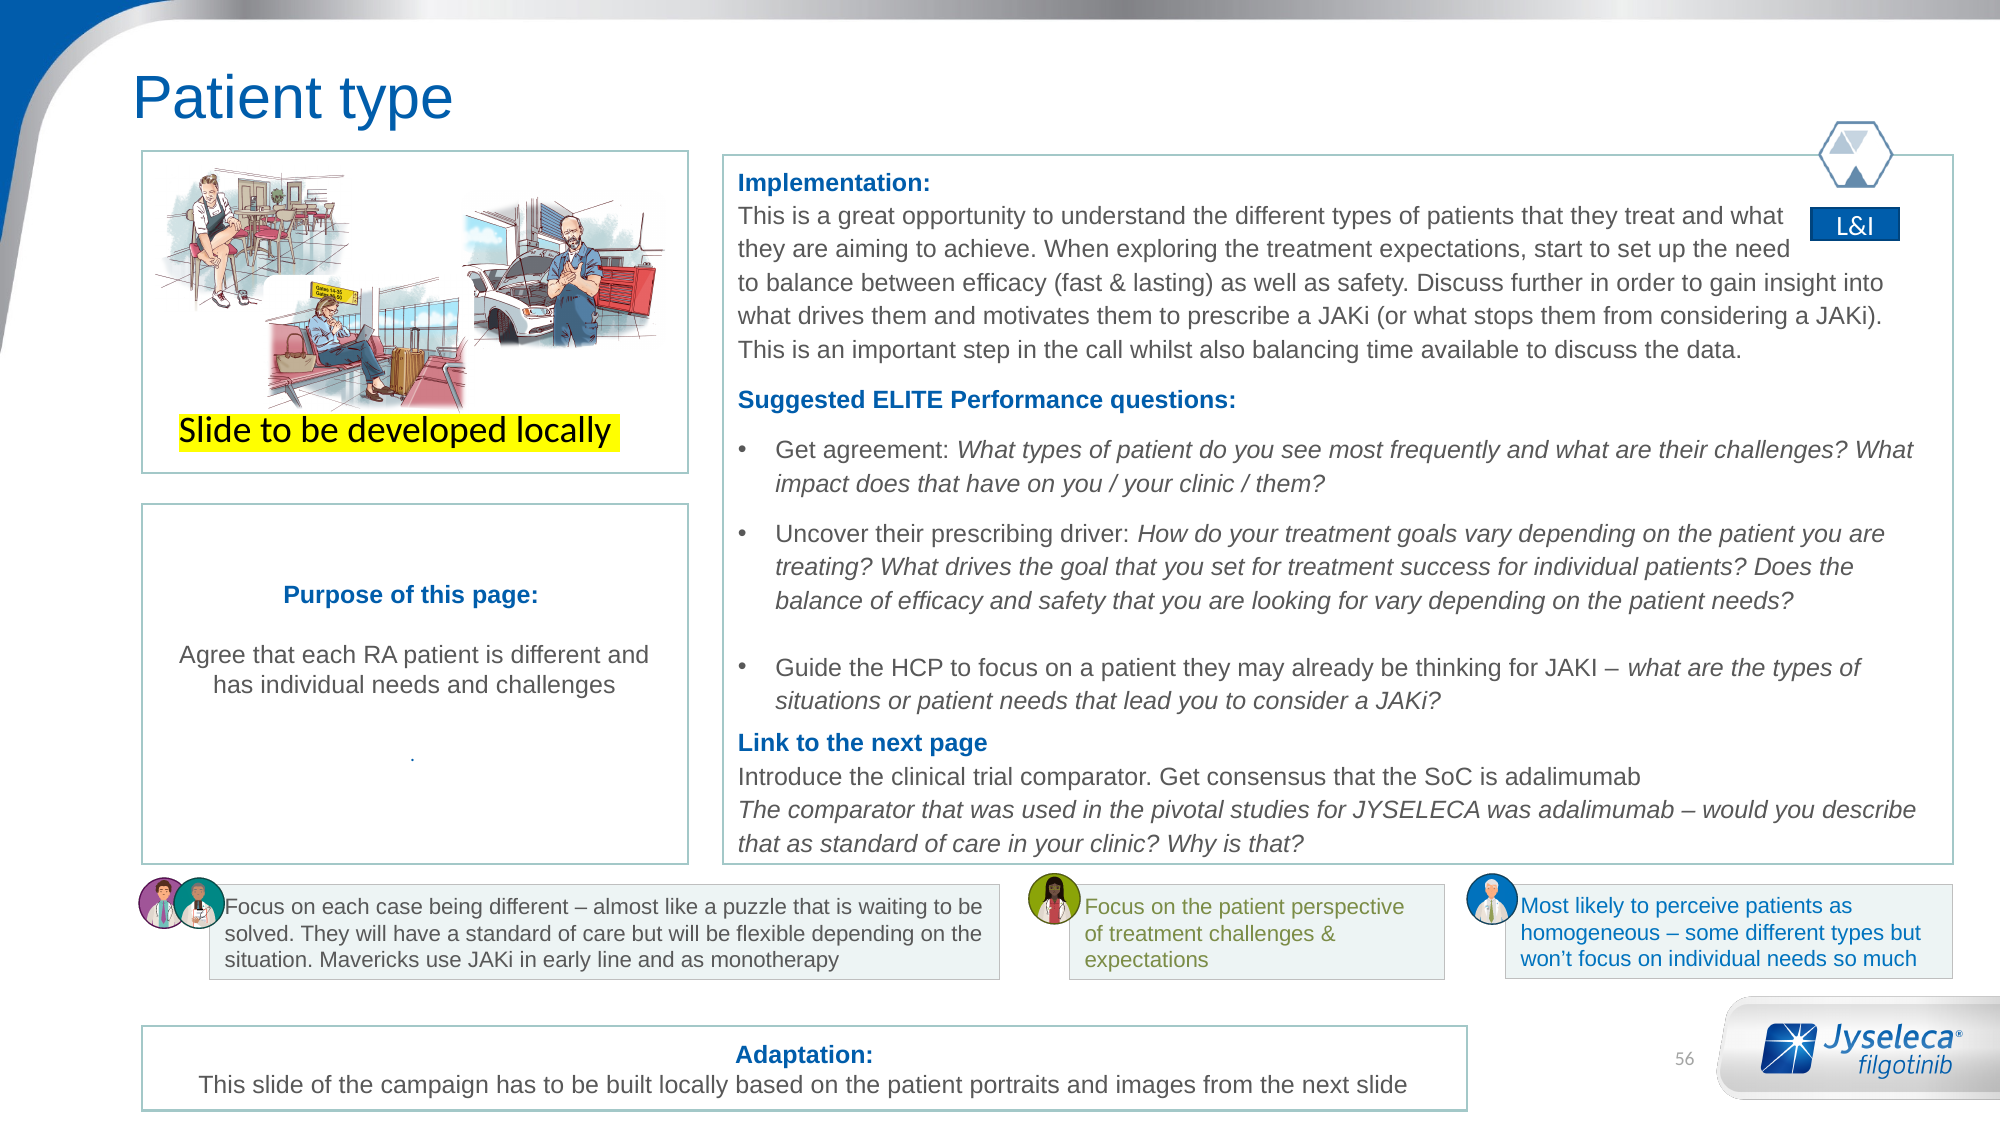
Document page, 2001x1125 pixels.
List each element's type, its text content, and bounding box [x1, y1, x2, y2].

text_box Purpose of this page: Agree that each RA patient is different and has individual needs and challenges . [141, 503, 689, 865]
picture [0, 0, 2000, 1125]
text_box Implementation: This is a great opportunity to understand the different types of patients that they treat and what they are aiming to achieve. When exploring the treatment expectations, start to set up the need to balance between efficacy (fast & lasting) as well as safety. Discuss further in order to gain insight into what drives them and motivates them to prescribe a JAKi (or what stops them from considering a JAKi). This is an important step in the call whilst also balancing time available to discuss the data. Suggested ELITE Performance questions: Get agreement: What types of patient do you see most frequently and what are their challenges? What impact does that have on you / your clinic / them? Uncover their prescribing driver: How do your treatment goals vary depending on the patient you are treating? What drives the goal that you set for treatment success for individual patients? Does the balance of efficacy and safety that you are looking for vary depending on the patient needs? Guide the HCP to focus on a patient they may already be thinking for JAKI – what are the types of situations or patient needs that lead you to consider a JAKi? Link to the next page Introduce the clinical trial comparator. Get consensus that the SoC is adalimumab The comparator that was used in the pivotal studies for JYSELECA was adalimumab – would you describe that as standard of care in your clinic? Why is that? [722, 154, 1954, 865]
text_box L&I [1810, 207, 1900, 241]
text_box Focus on the patient perspective of treatment challenges & expectations [1069, 884, 1445, 980]
text_box 56 [1596, 1045, 1695, 1074]
text_box Adaptation: This slide of the campaign has to be built locally based on the patient portraits and images from the next slide [141, 1025, 1468, 1112]
text_box Focus on each case being different – almost like a puzzle that is waiting to be solved. They will have a standard of care but will be flexible depending on the situation. Mavericks use JAKi in early line and as monotherapy [209, 884, 1000, 980]
title Patient type [117, 58, 1811, 163]
text_box Most likely to perceive patients as homogeneous – some different types but won’t focus on individual needs so much [1505, 884, 1953, 979]
text_box Slide to be developed locally [164, 397, 644, 458]
text_box [141, 163, 689, 474]
